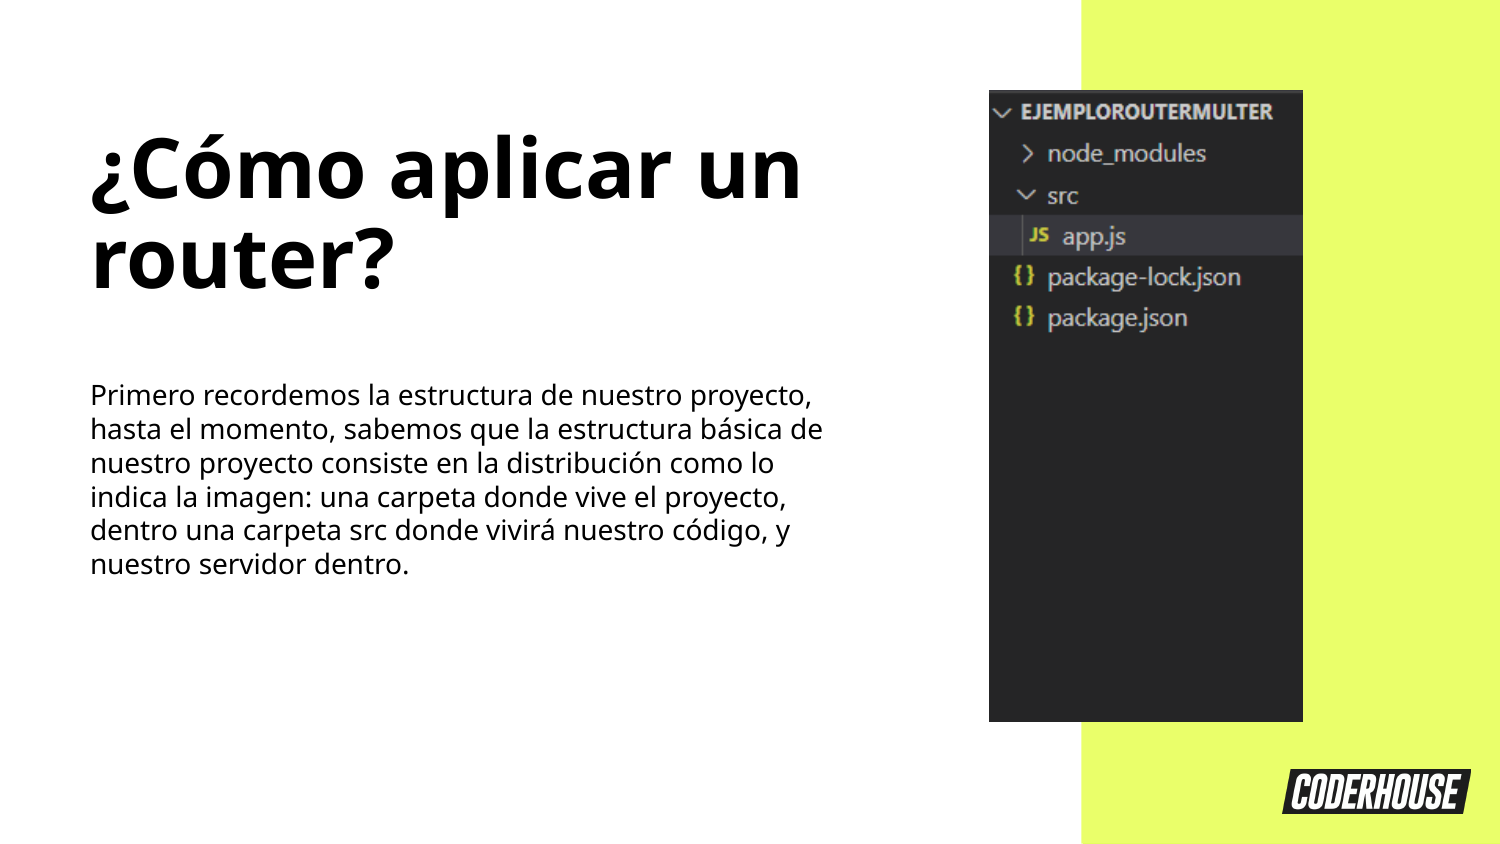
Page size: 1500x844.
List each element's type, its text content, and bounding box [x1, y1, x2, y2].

picture [1281, 769, 1471, 814]
picture [0, 0, 1303, 844]
text_box Primero recordemos la estructura de nuestro proyecto, hasta el momento, sabemos que la estructura básica de nuestro proyecto consiste en la distribución como lo indica la imagen: una carpeta donde vive el proyecto, dentro una carpeta src donde vivirá nuestro código, y nuestro servidor dentro. [75, 362, 851, 595]
text_box ¿Cómo aplicar un router? [75, 111, 902, 322]
